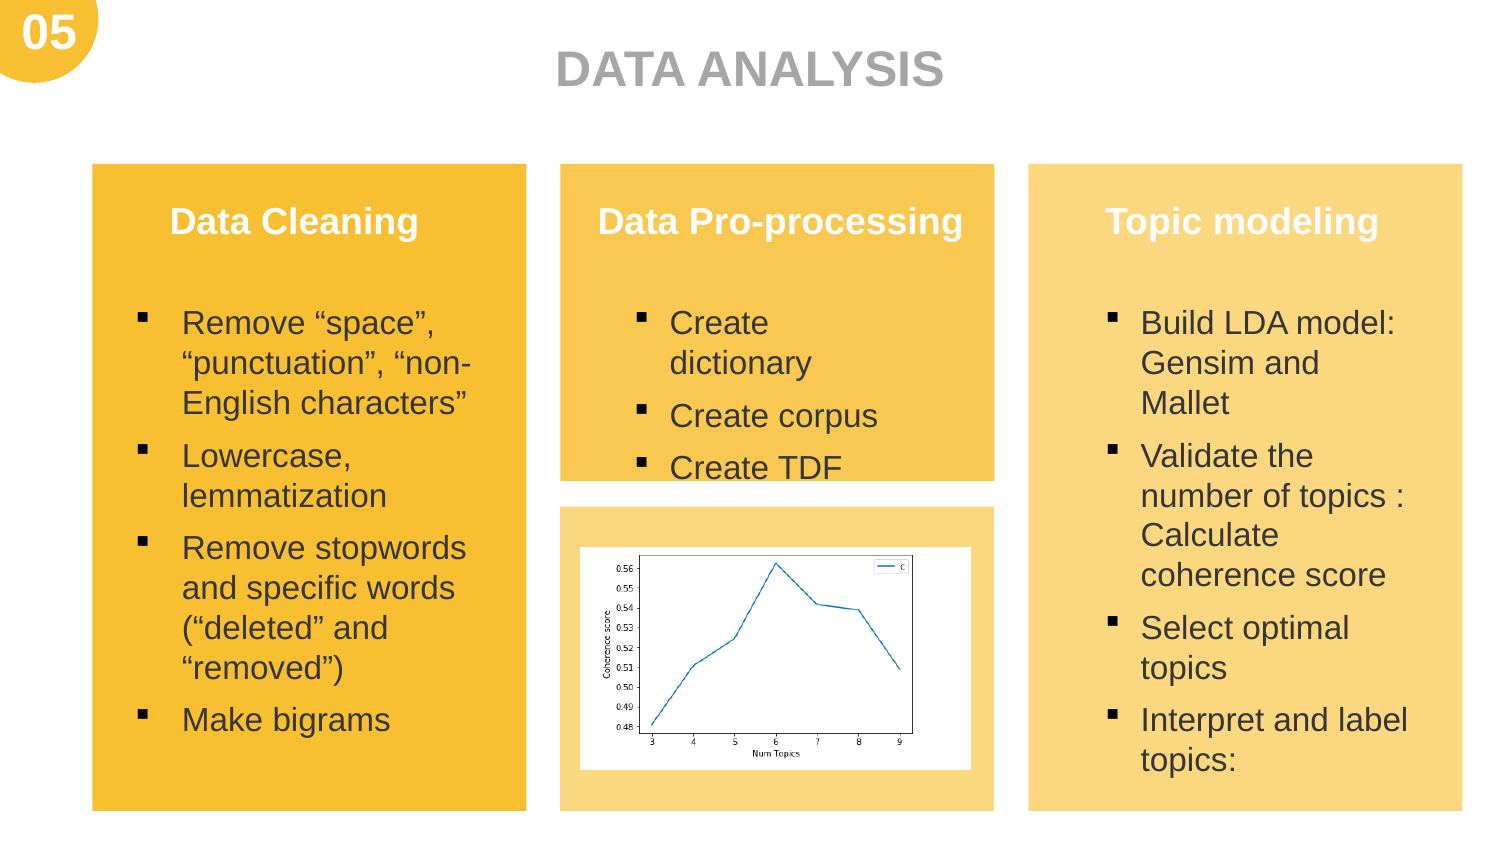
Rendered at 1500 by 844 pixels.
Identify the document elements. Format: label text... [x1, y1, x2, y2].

text_box Create dictionary Create corpus Create TDF [619, 294, 936, 494]
text_box Topic modeling [1090, 189, 1432, 249]
text_box [92, 0, 101, 52]
text_box Build LDA model: Gensim and Mallet Validate the number of topics : Calculate coherence score Select optimal topics Interpret and label topics: [1090, 294, 1432, 786]
text_box Data Pro-processing [582, 189, 979, 249]
text_box [558, 162, 996, 483]
text_box [90, 162, 528, 813]
text_box 05 [6, 0, 92, 67]
text_box DATA ANALYSIS [540, 28, 960, 104]
text_box Remove “space”, “punctuation”, “non-English characters” Lowercase, lemmatization Remove stopwords and specific words (“deleted” and “removed”) Make bigrams [120, 294, 496, 746]
text_box [558, 504, 996, 813]
text_box Data Cleaning [154, 189, 435, 249]
picture [580, 547, 971, 770]
text_box [1026, 162, 1464, 813]
text_box [0, 0, 80, 85]
